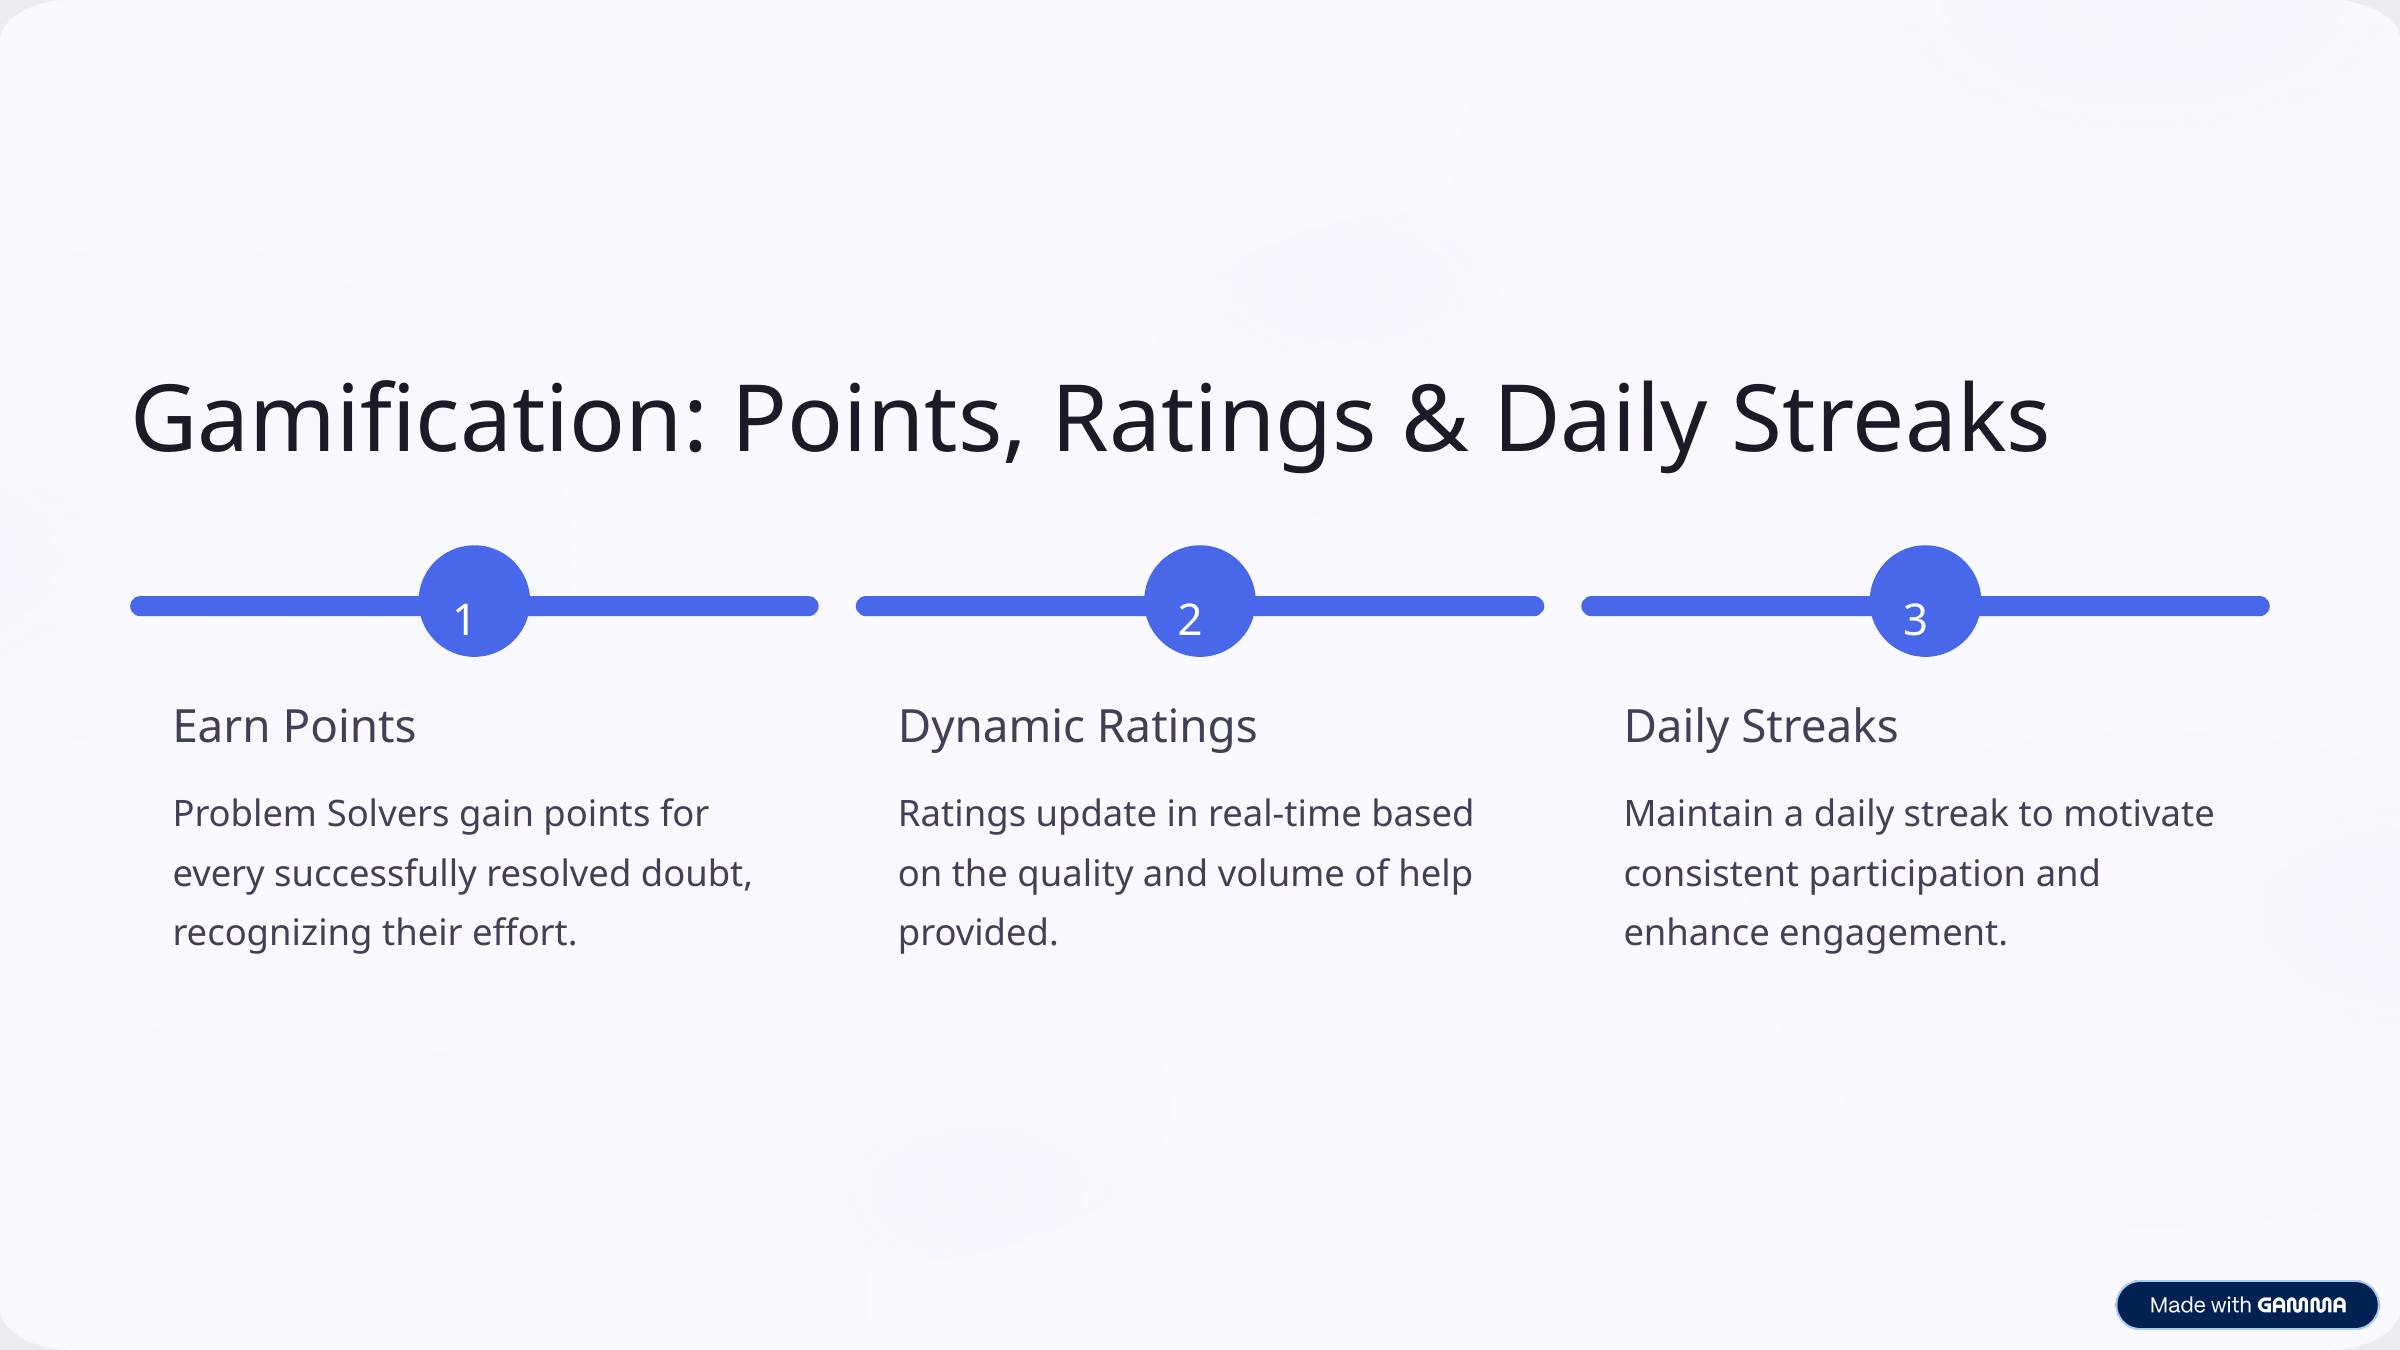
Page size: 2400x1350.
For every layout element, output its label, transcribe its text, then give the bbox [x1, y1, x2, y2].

text_box [130, 596, 420, 617]
text_box [1254, 596, 1545, 617]
text_box [418, 545, 531, 657]
text_box Earn Points [172, 694, 638, 753]
text_box Ratings update in real-time based on the quality and volume of help provided. [897, 774, 1502, 954]
text_box [855, 613, 1545, 996]
text_box 1 [452, 573, 497, 629]
text_box [130, 613, 819, 996]
picture [2106, 1271, 2389, 1339]
text_box Problem Solvers gain points for every successfully resolved doubt, recognizing their effort. [172, 774, 777, 954]
text_box 3 [1903, 573, 1948, 629]
text_box Gamification: Points, Ratings & Daily Streaks [130, 354, 2117, 471]
text_box [1980, 596, 2270, 617]
text_box Dynamic Ratings [897, 694, 1363, 753]
text_box [1581, 613, 2270, 996]
text_box [529, 596, 819, 617]
text_box 2 [1177, 573, 1223, 629]
text_box Maintain a daily streak to motivate consistent participation and enhance engagement. [1623, 774, 2228, 954]
text_box [1869, 545, 1982, 657]
text_box [1144, 545, 1256, 657]
text_box [855, 596, 1146, 617]
text_box [1581, 596, 1871, 617]
text_box Daily Streaks [1623, 694, 2089, 753]
